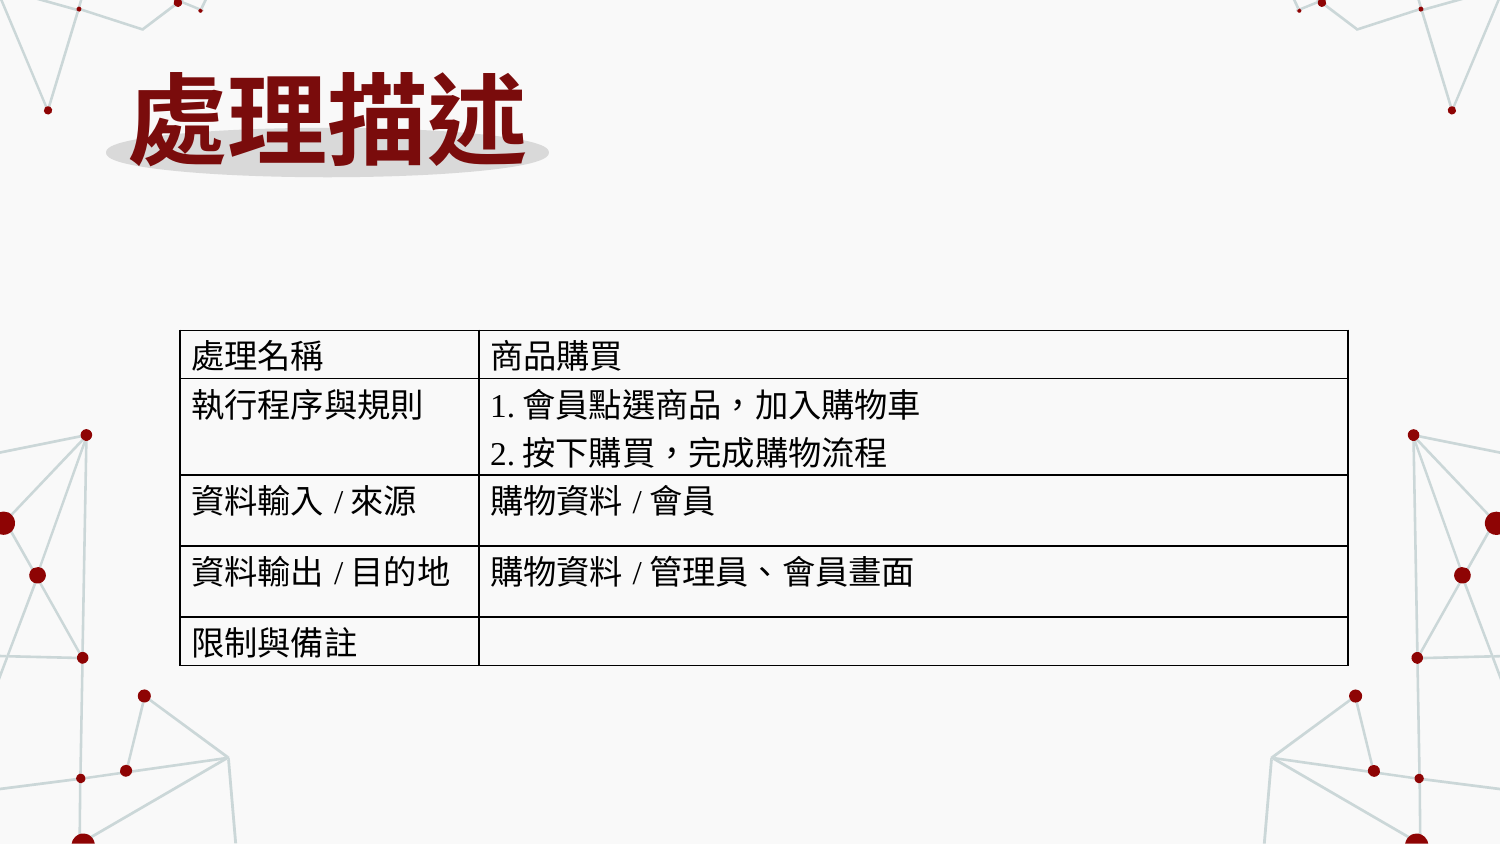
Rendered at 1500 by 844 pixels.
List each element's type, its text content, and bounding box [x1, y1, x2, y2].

table_cell 購物資料/管理員、會員畫面 [480, 547, 1347, 616]
table_cell 資料輸出/目的地 [181, 547, 478, 616]
table_header 商品購買 [480, 331, 1347, 378]
table_cell 購物資料/會員 [480, 476, 1347, 545]
table_header 處理名稱 [181, 331, 478, 378]
title 處理描述 [108, 42, 547, 153]
table_cell 限制與備註 [181, 618, 478, 665]
text_box [106, 148, 549, 178]
table_cell 執行程序與規則 [181, 379, 478, 474]
table_cell 資料輸入/來源 [181, 476, 478, 545]
table_cell [480, 618, 1347, 665]
table_cell 1.會員點選商品，加入購物車 2.按下購買，完成購物流程 [480, 379, 1347, 474]
